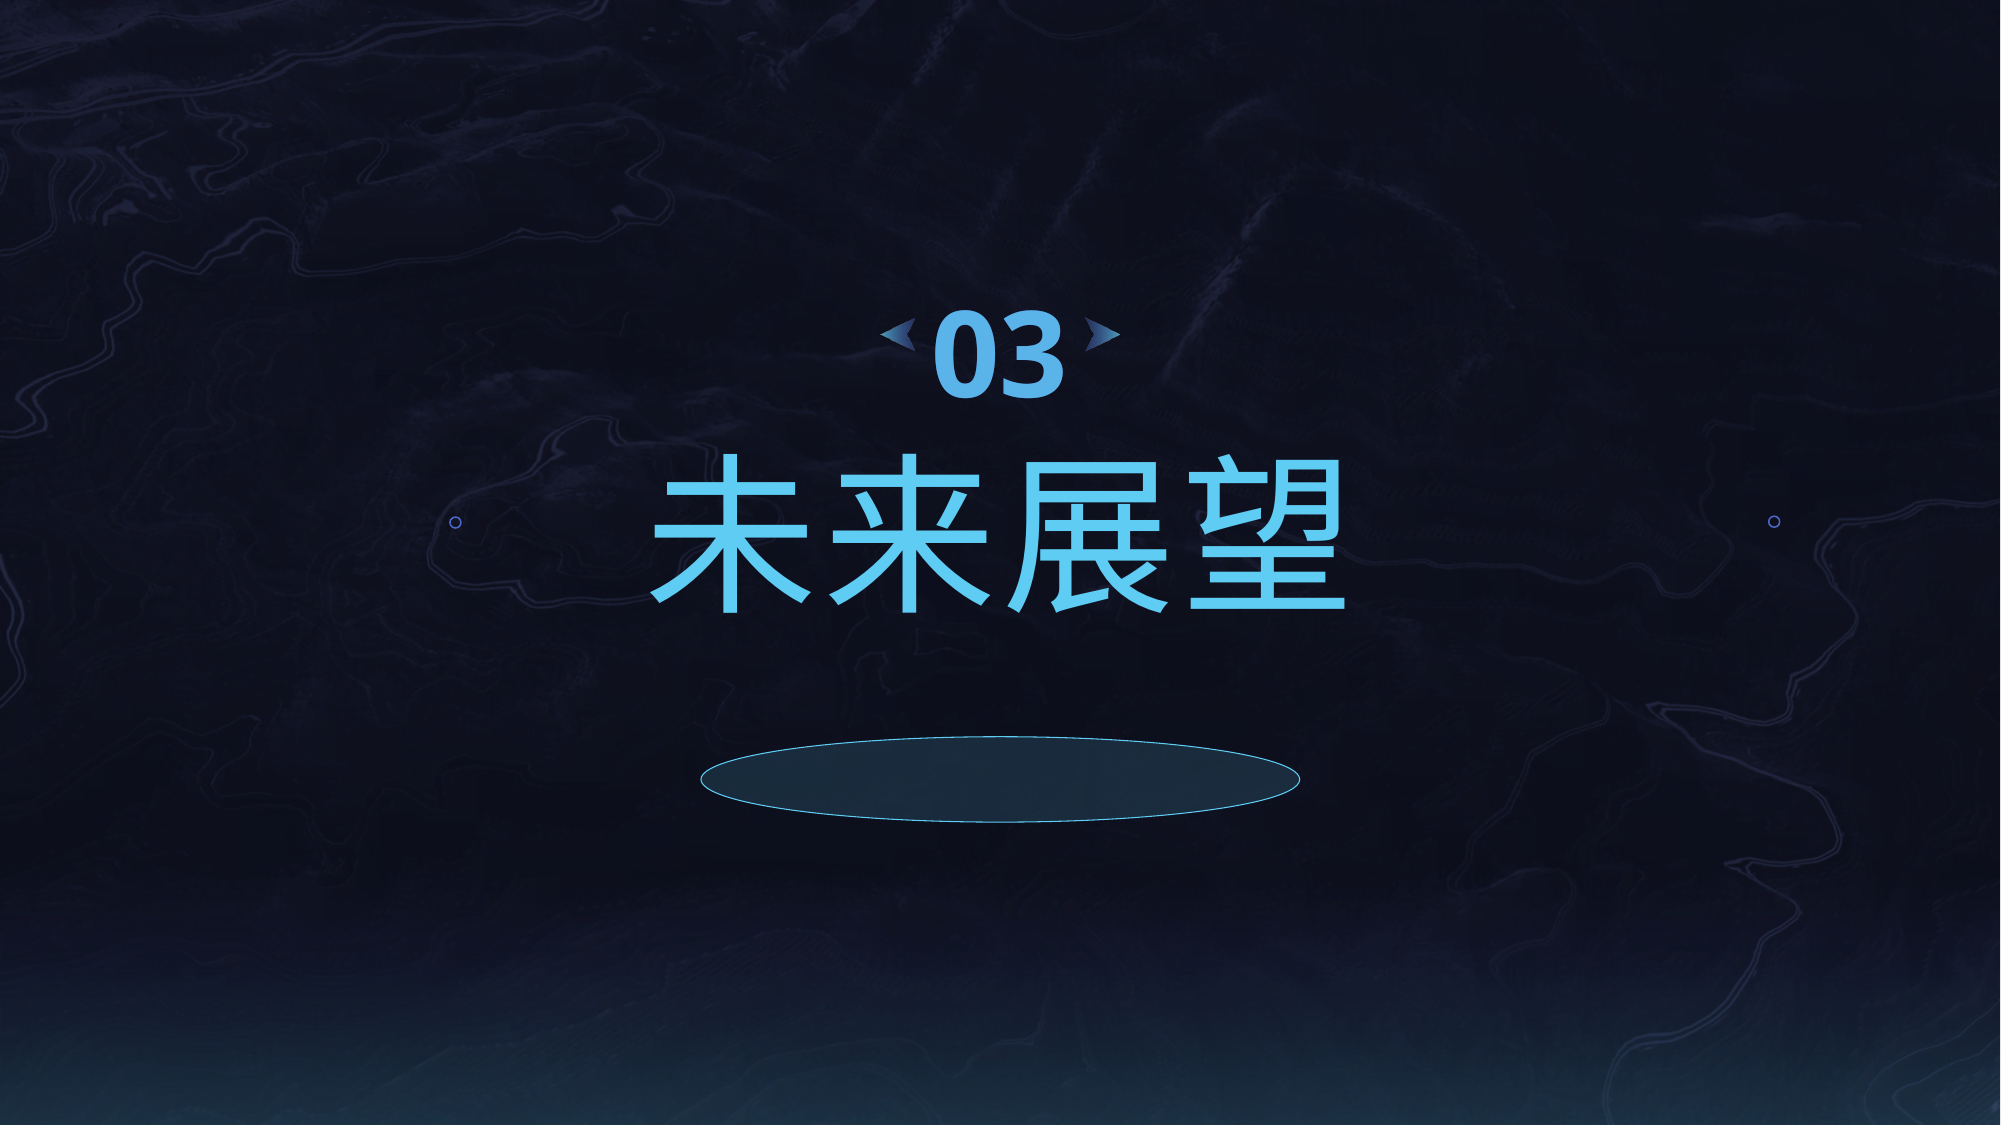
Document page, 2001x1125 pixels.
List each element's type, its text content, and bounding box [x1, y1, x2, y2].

picture [0, 0, 2001, 1125]
title 未来展望 [0, 426, 2000, 637]
